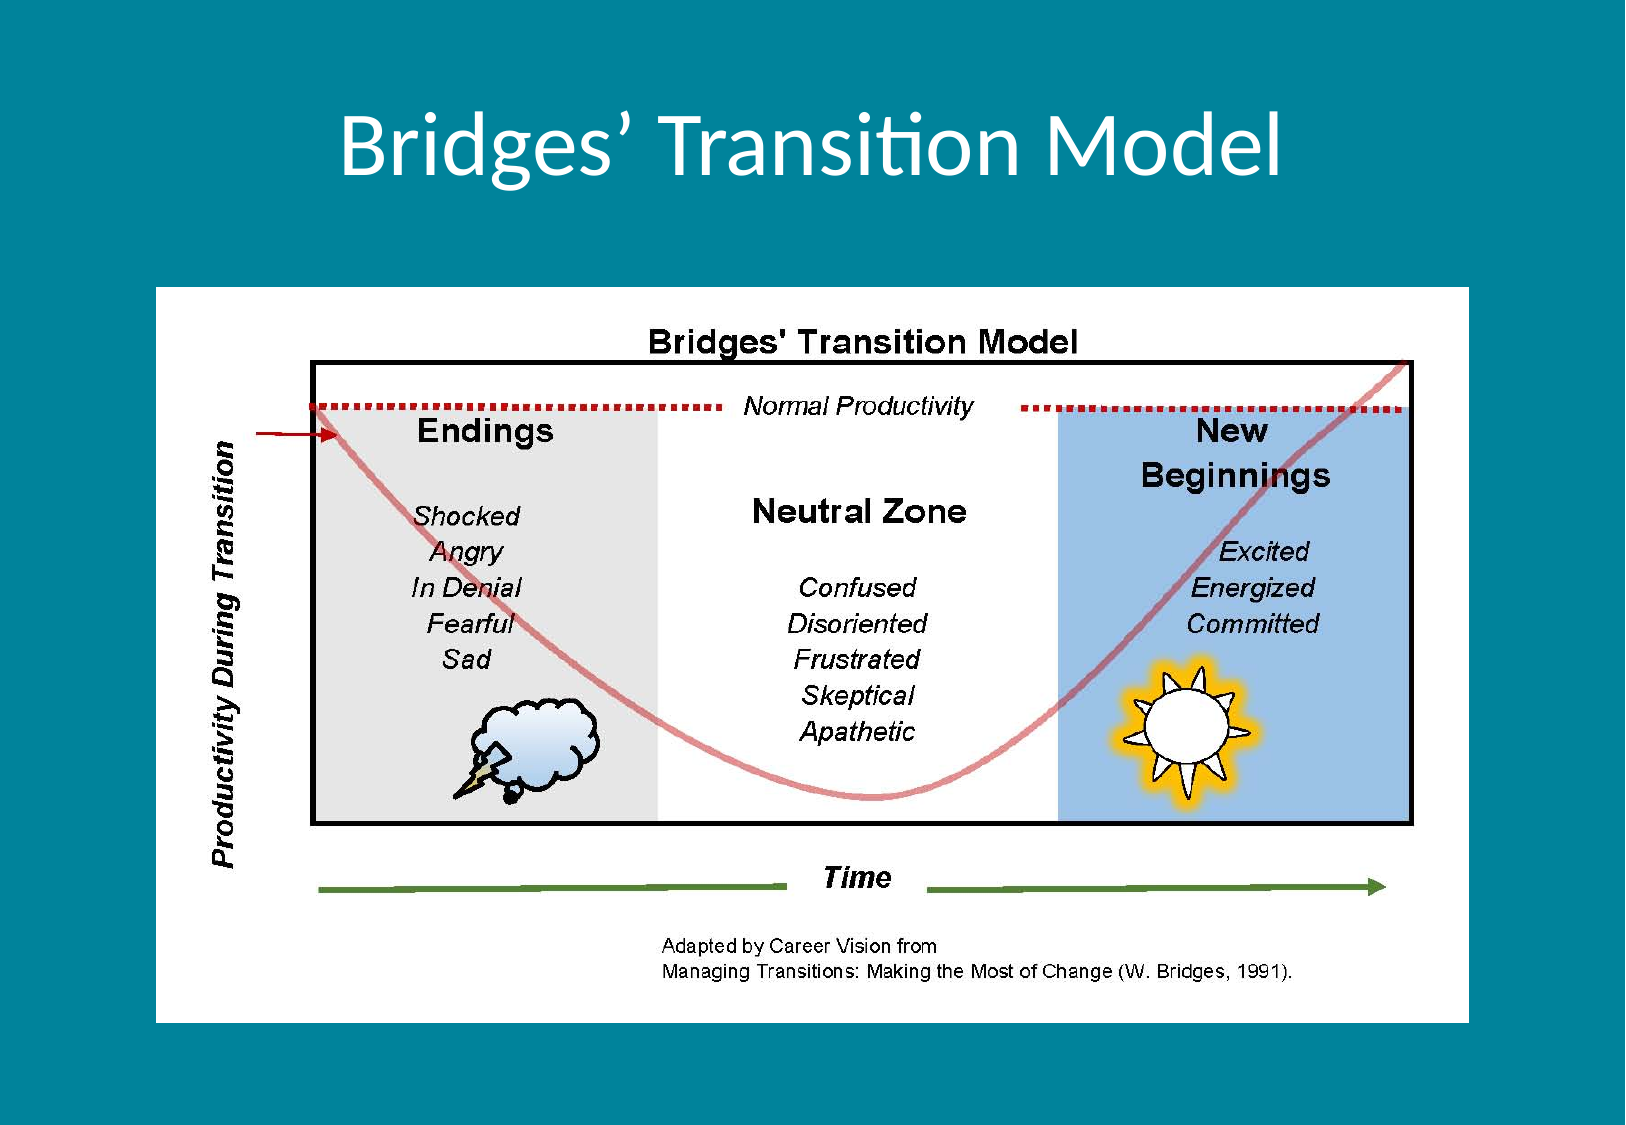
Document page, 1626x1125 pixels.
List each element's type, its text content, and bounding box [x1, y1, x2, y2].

picture [155, 287, 1469, 1024]
title Bridges’ Transition Model [81, 45, 1544, 233]
